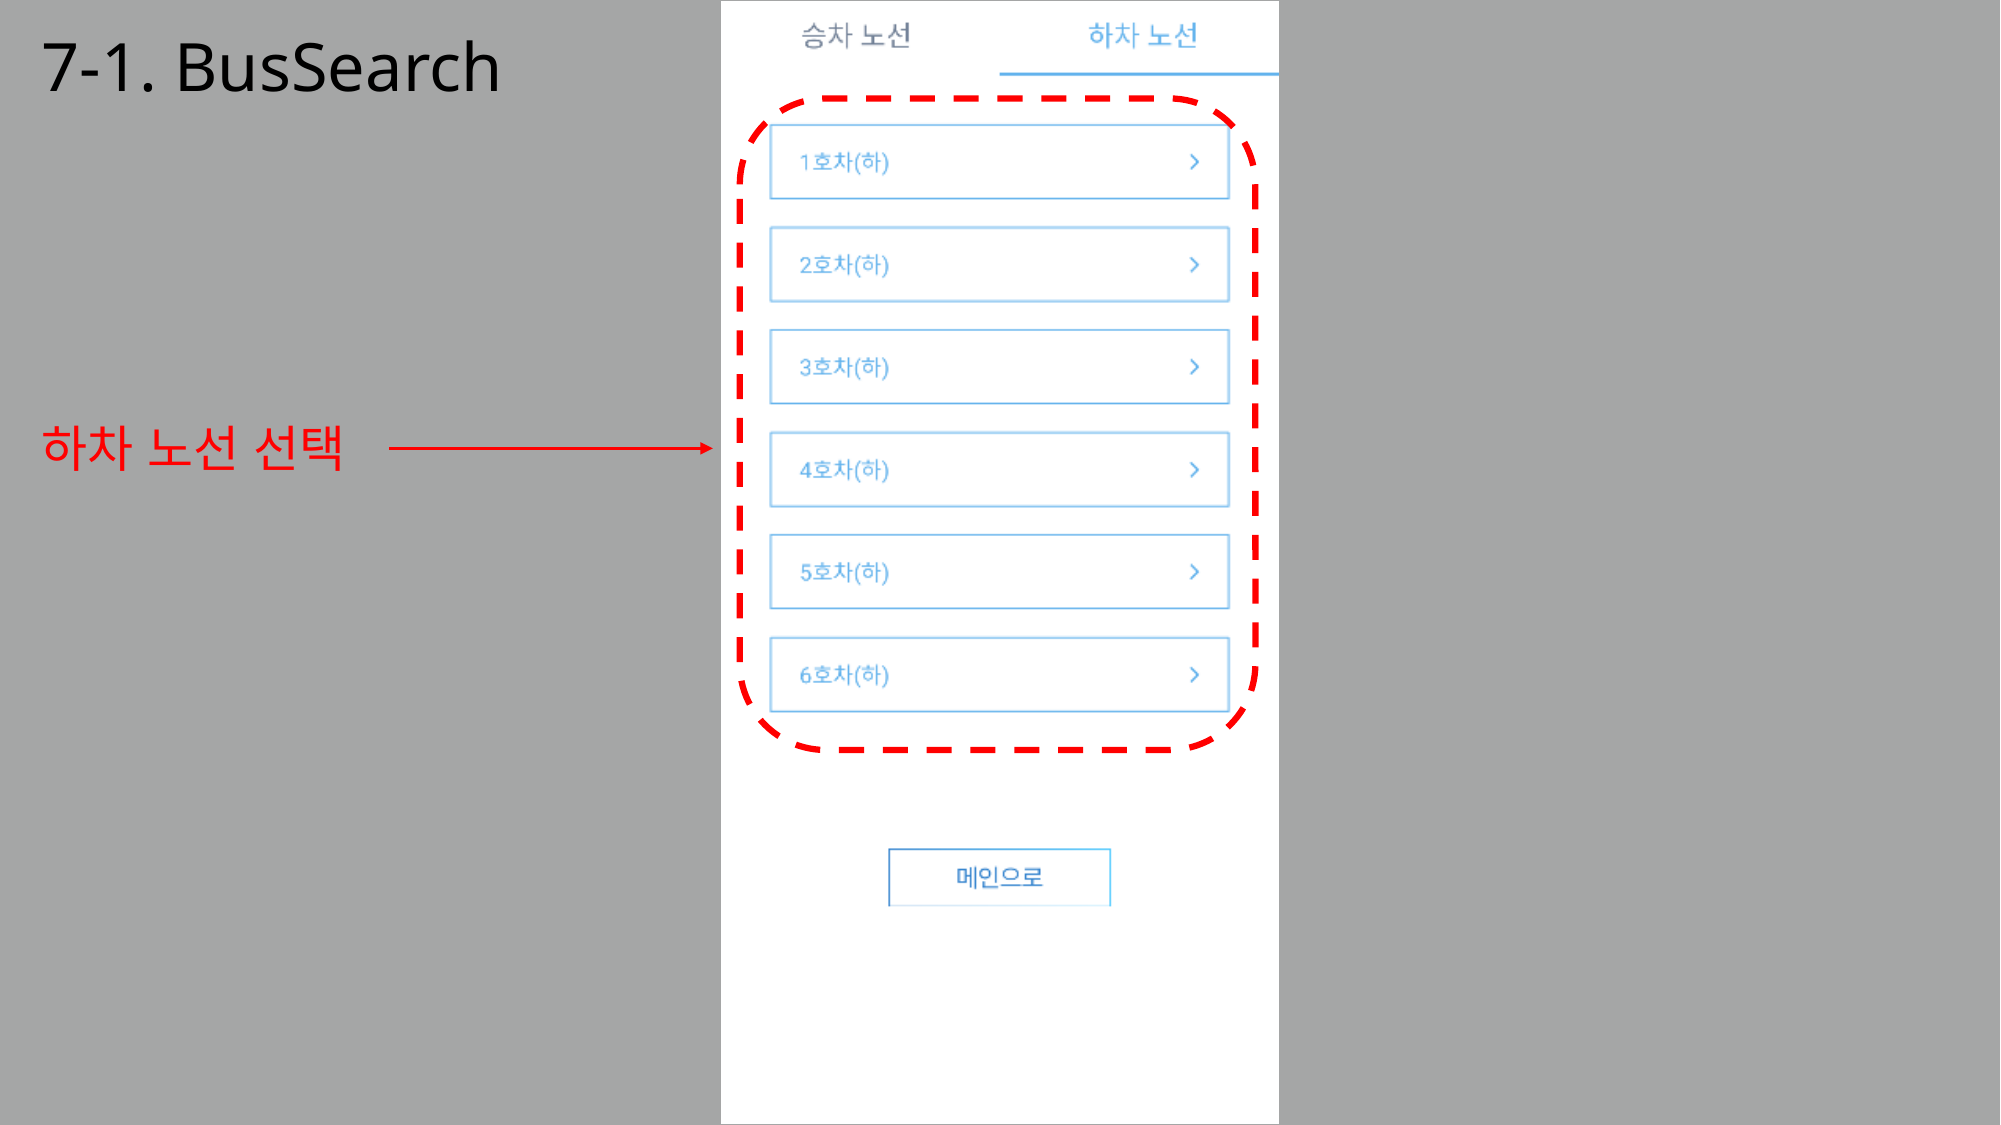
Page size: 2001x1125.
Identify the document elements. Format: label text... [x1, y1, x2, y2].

picture [721, 1, 1279, 1124]
text_box 하차 노선 선택 [26, 410, 403, 486]
text_box 7-1. BusSearch [26, 17, 684, 113]
